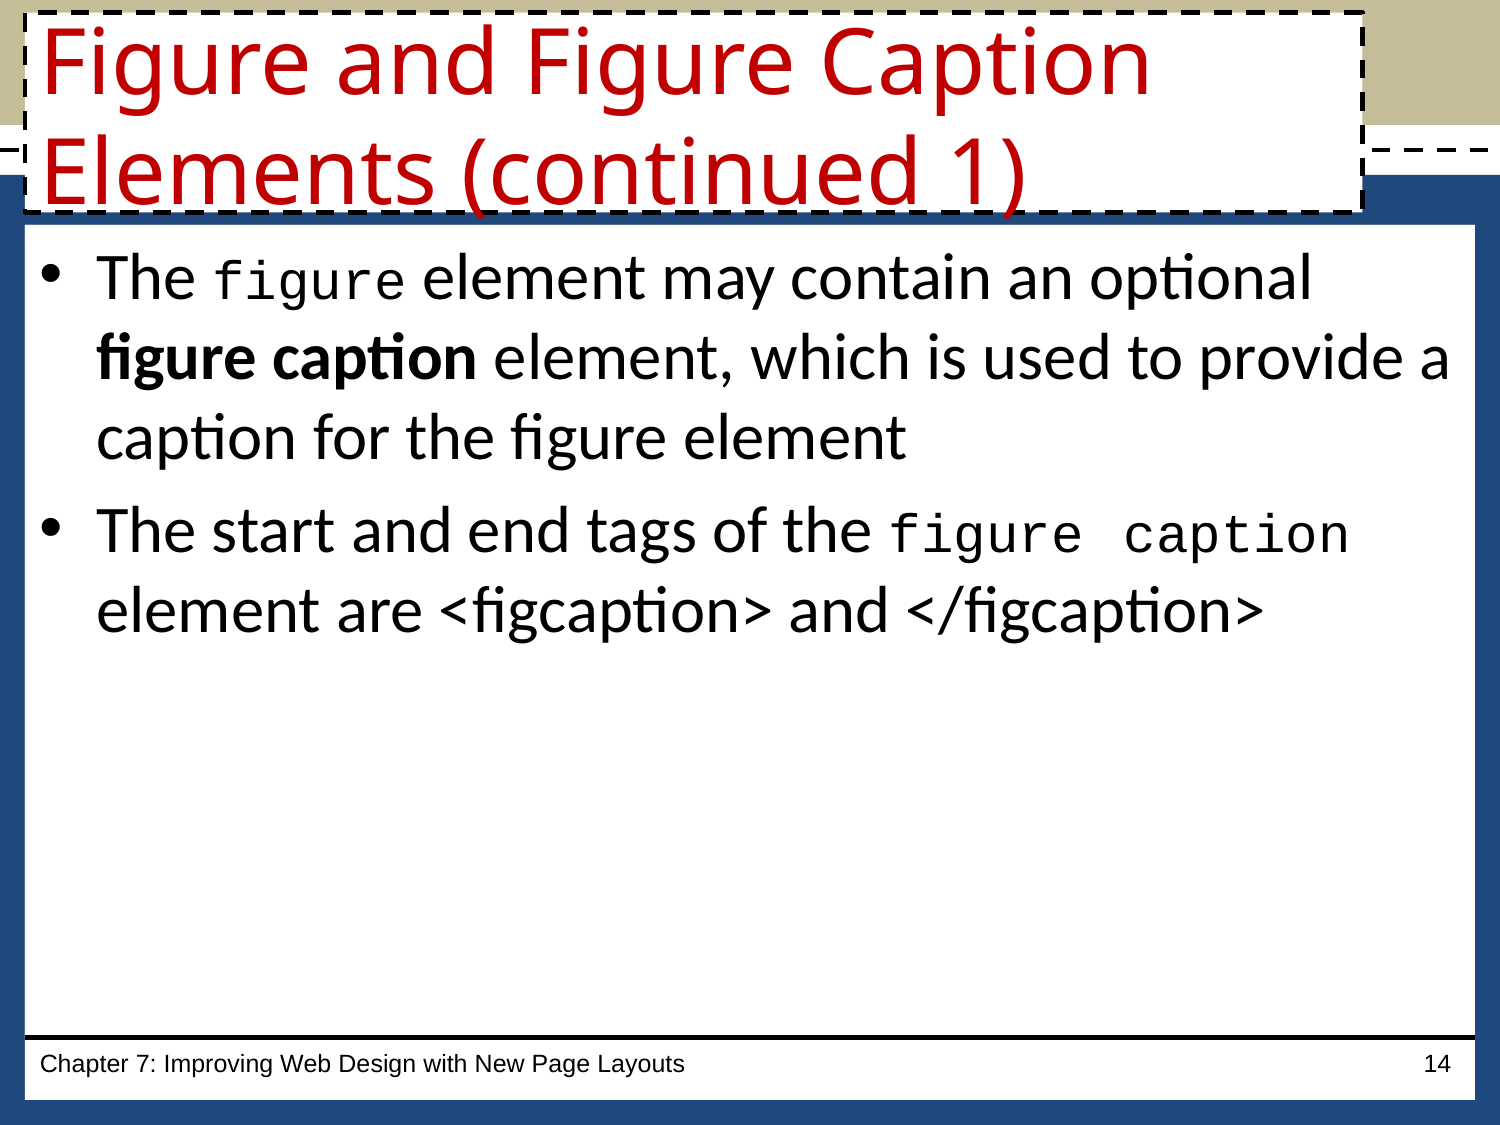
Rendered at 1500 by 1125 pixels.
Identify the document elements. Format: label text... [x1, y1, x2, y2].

title Figure and Figure Caption Elements (continued 1) [23, 10, 1365, 215]
slide_number 14 [1400, 1040, 1475, 1100]
footer Chapter 7: Improving Web Design with New Page Layouts [24, 1040, 1400, 1100]
list The figure element may contain an optional figure caption element, which is used to provide a caption for the figure element The start and end tags of the figure caption element are <figcaption> and </figcaption> [24, 224, 1475, 1024]
